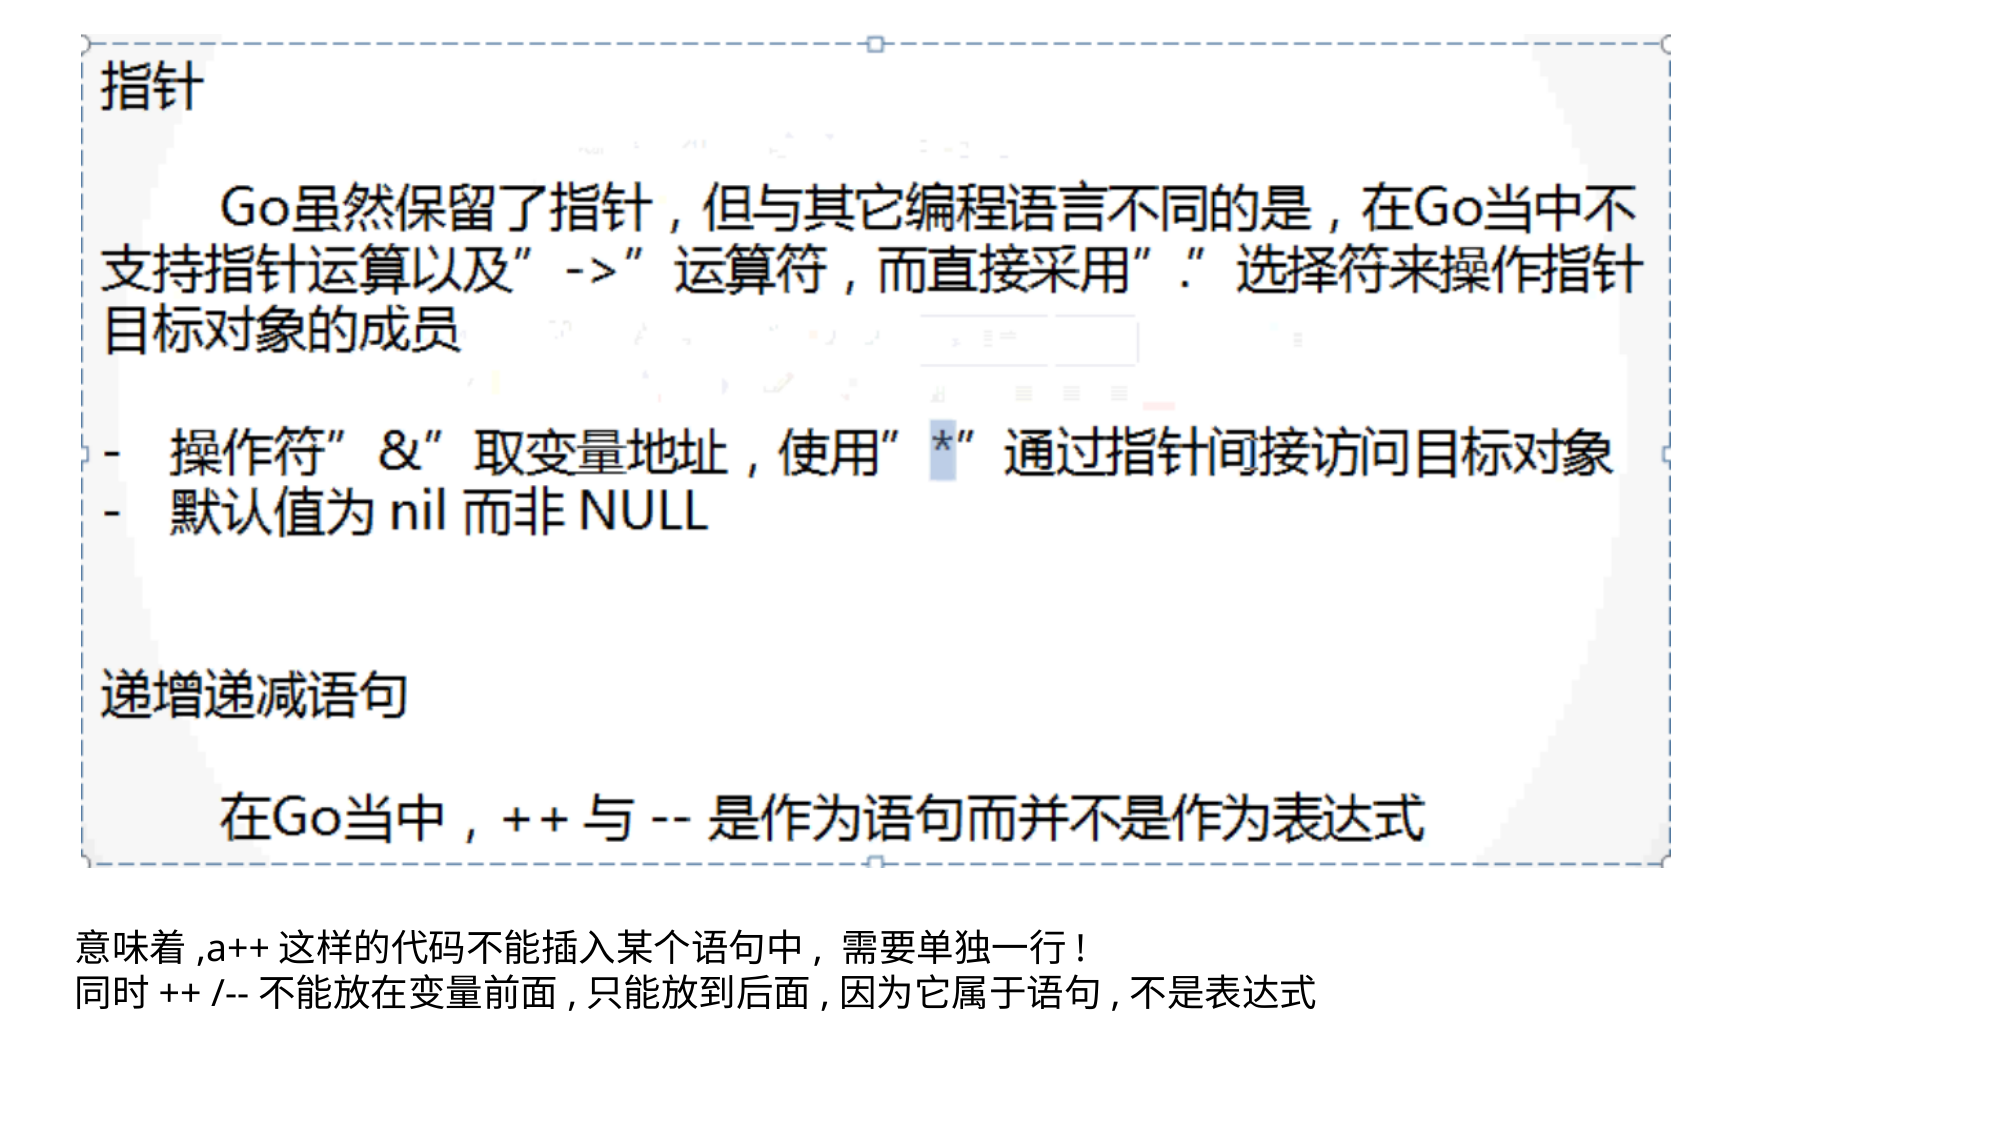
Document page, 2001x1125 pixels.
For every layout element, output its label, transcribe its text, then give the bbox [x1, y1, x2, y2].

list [81, 34, 1671, 868]
text_box 意味着,a++这样的代码不能插入某个语句中, 需要单独一行! 同时++ /--不能放在变量前面,只能放到后面,因为它属于语句,不是表达式 [59, 916, 1332, 1021]
